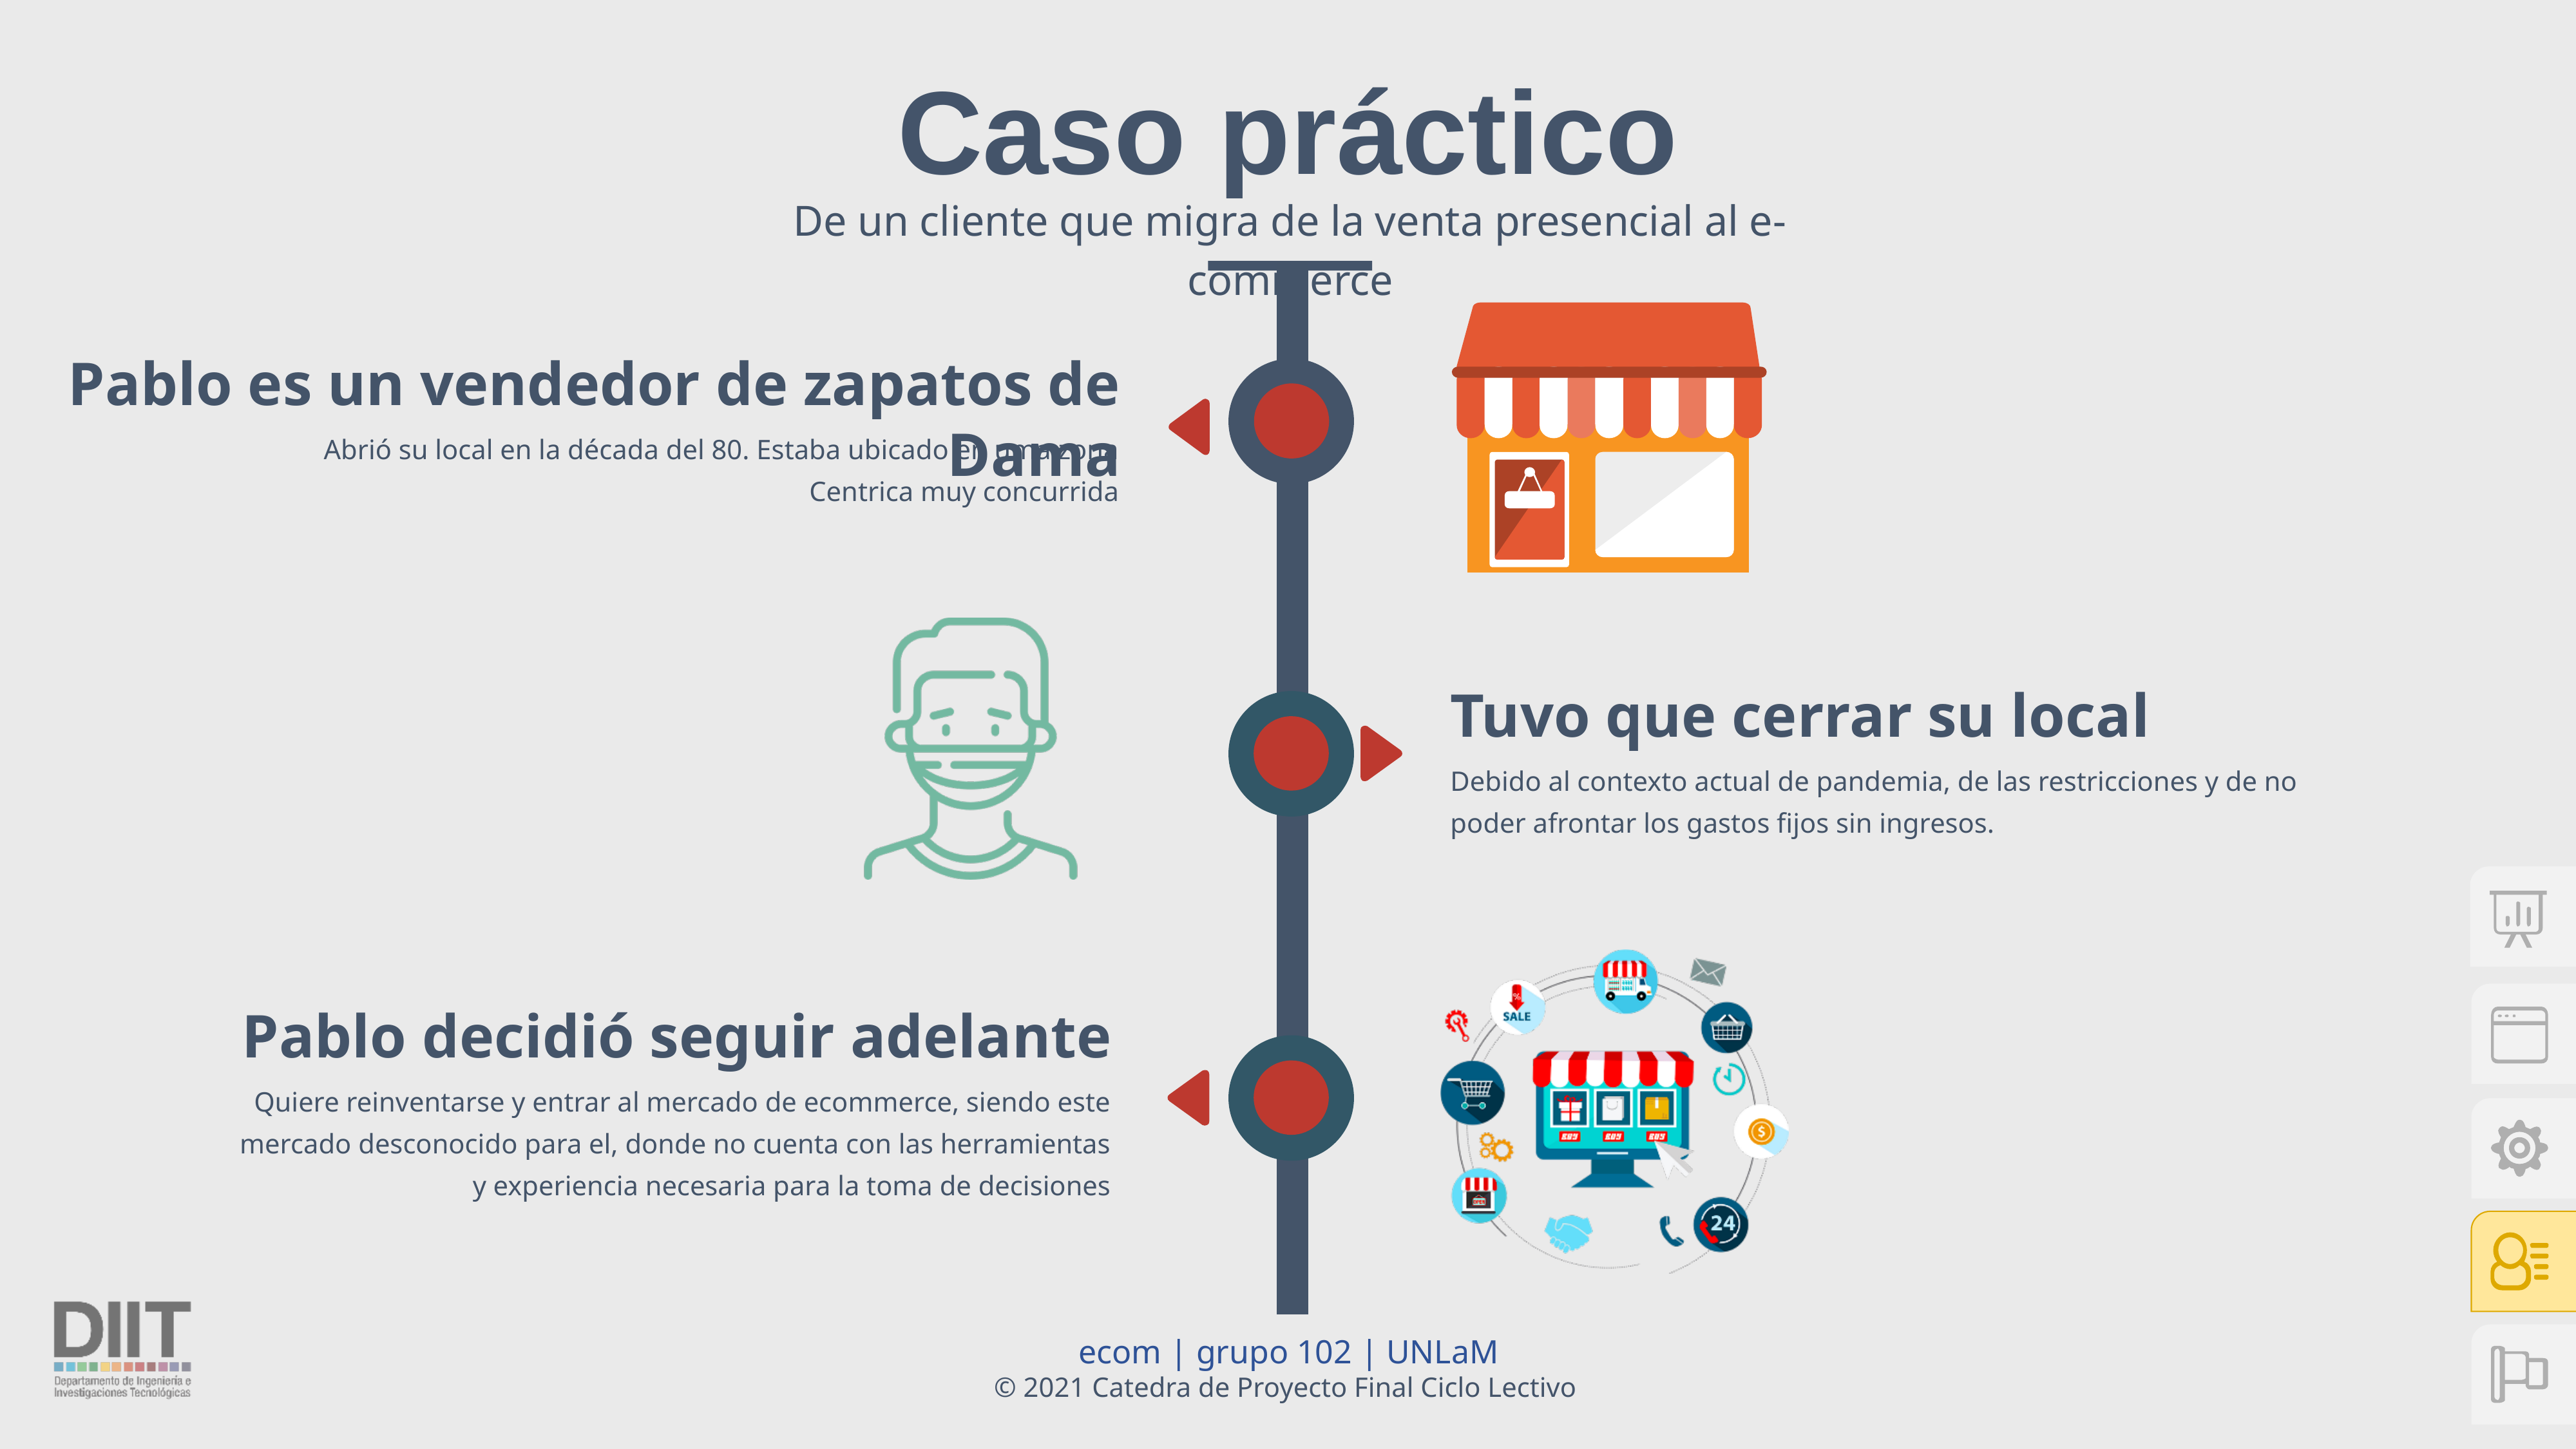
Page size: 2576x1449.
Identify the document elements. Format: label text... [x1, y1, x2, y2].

picture [1440, 949, 1789, 1274]
text_box De un cliente que migra de la venta presencial al e-commerce [700, 173, 1880, 316]
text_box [2471, 1098, 2576, 1199]
text_box [1277, 1166, 1309, 1315]
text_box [1168, 358, 1355, 485]
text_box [2471, 1211, 2576, 1312]
picture [782, 617, 1161, 880]
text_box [2470, 866, 2576, 967]
text_box Caso práctico [874, 51, 1701, 173]
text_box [1440, 673, 2328, 840]
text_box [1167, 1035, 1355, 1161]
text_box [1451, 302, 1767, 573]
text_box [2471, 1324, 2576, 1425]
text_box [203, 993, 1122, 1203]
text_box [1228, 690, 1403, 817]
text_box [1277, 489, 1309, 690]
text_box [1277, 261, 1309, 357]
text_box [2471, 983, 2576, 1084]
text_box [0, 341, 1131, 508]
text_box [1277, 822, 1309, 1034]
